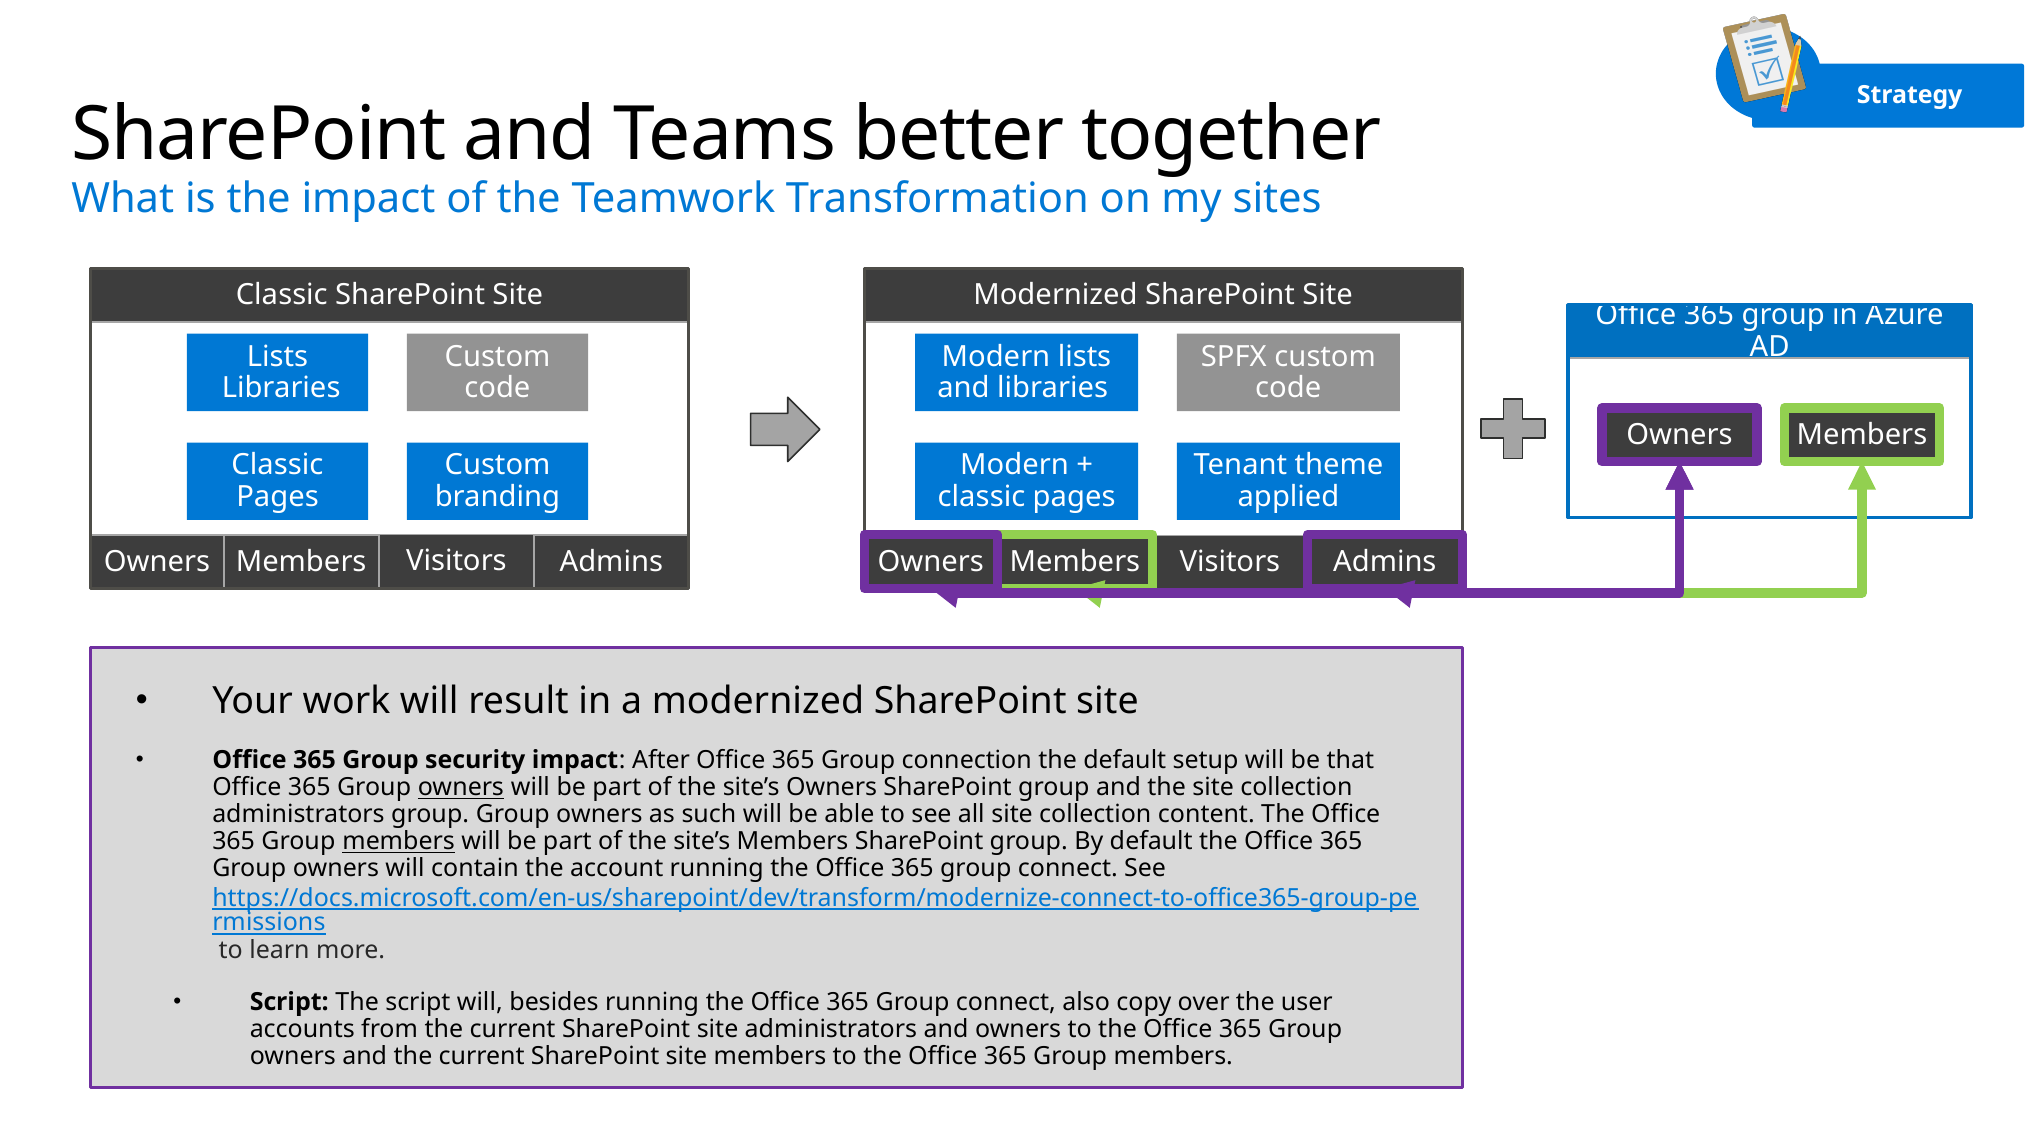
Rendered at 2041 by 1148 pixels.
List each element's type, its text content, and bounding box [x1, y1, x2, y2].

text_box Owners [1601, 407, 1758, 462]
text_box [90, 647, 1463, 1089]
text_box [1404, 131, 1533, 919]
text_box Members [1784, 407, 1940, 462]
text_box [1369, 268, 1404, 534]
text_box Your work will result in a modernized SharePoint site Office 365 Group security impact: After Office 365 Group connection the default setup will be that Office 365 Group owners will be part of the site’s Owners SharePoint group and the site collection administrators group. Group owners as such will be able to see all site collection content. The Office 365 Group members will be part of the site’s Members SharePoint group. By default the Office 365 Group owners will contain the account running the Office 365 group connect. See https://docs.microsoft.com/en-us/sharepoint/dev/transform/modernize-connect-to-office365-group-permissions to learn more. Script: The script will, besides running the Office 365 Group connect, also copy over the user accounts from the current SharePoint site administrators and owners to the Office 365 Group owners and the current SharePoint site members to the Office 365 Group members. [121, 673, 1437, 1074]
title SharePoint and Teams better together What is the impact of the Teamwork Transformation on my sites [71, 68, 1969, 195]
text_box Visitors [1153, 535, 1241, 584]
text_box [1241, 150, 1369, 900]
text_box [1533, 377, 1596, 673]
text_box [1567, 304, 1972, 519]
text_box Owners [864, 534, 998, 589]
text_box [749, 396, 821, 463]
text_box Members [998, 534, 1153, 584]
text_box [864, 268, 1241, 535]
text_box Admins [1369, 534, 1404, 584]
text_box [1715, 14, 2025, 128]
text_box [90, 267, 689, 589]
